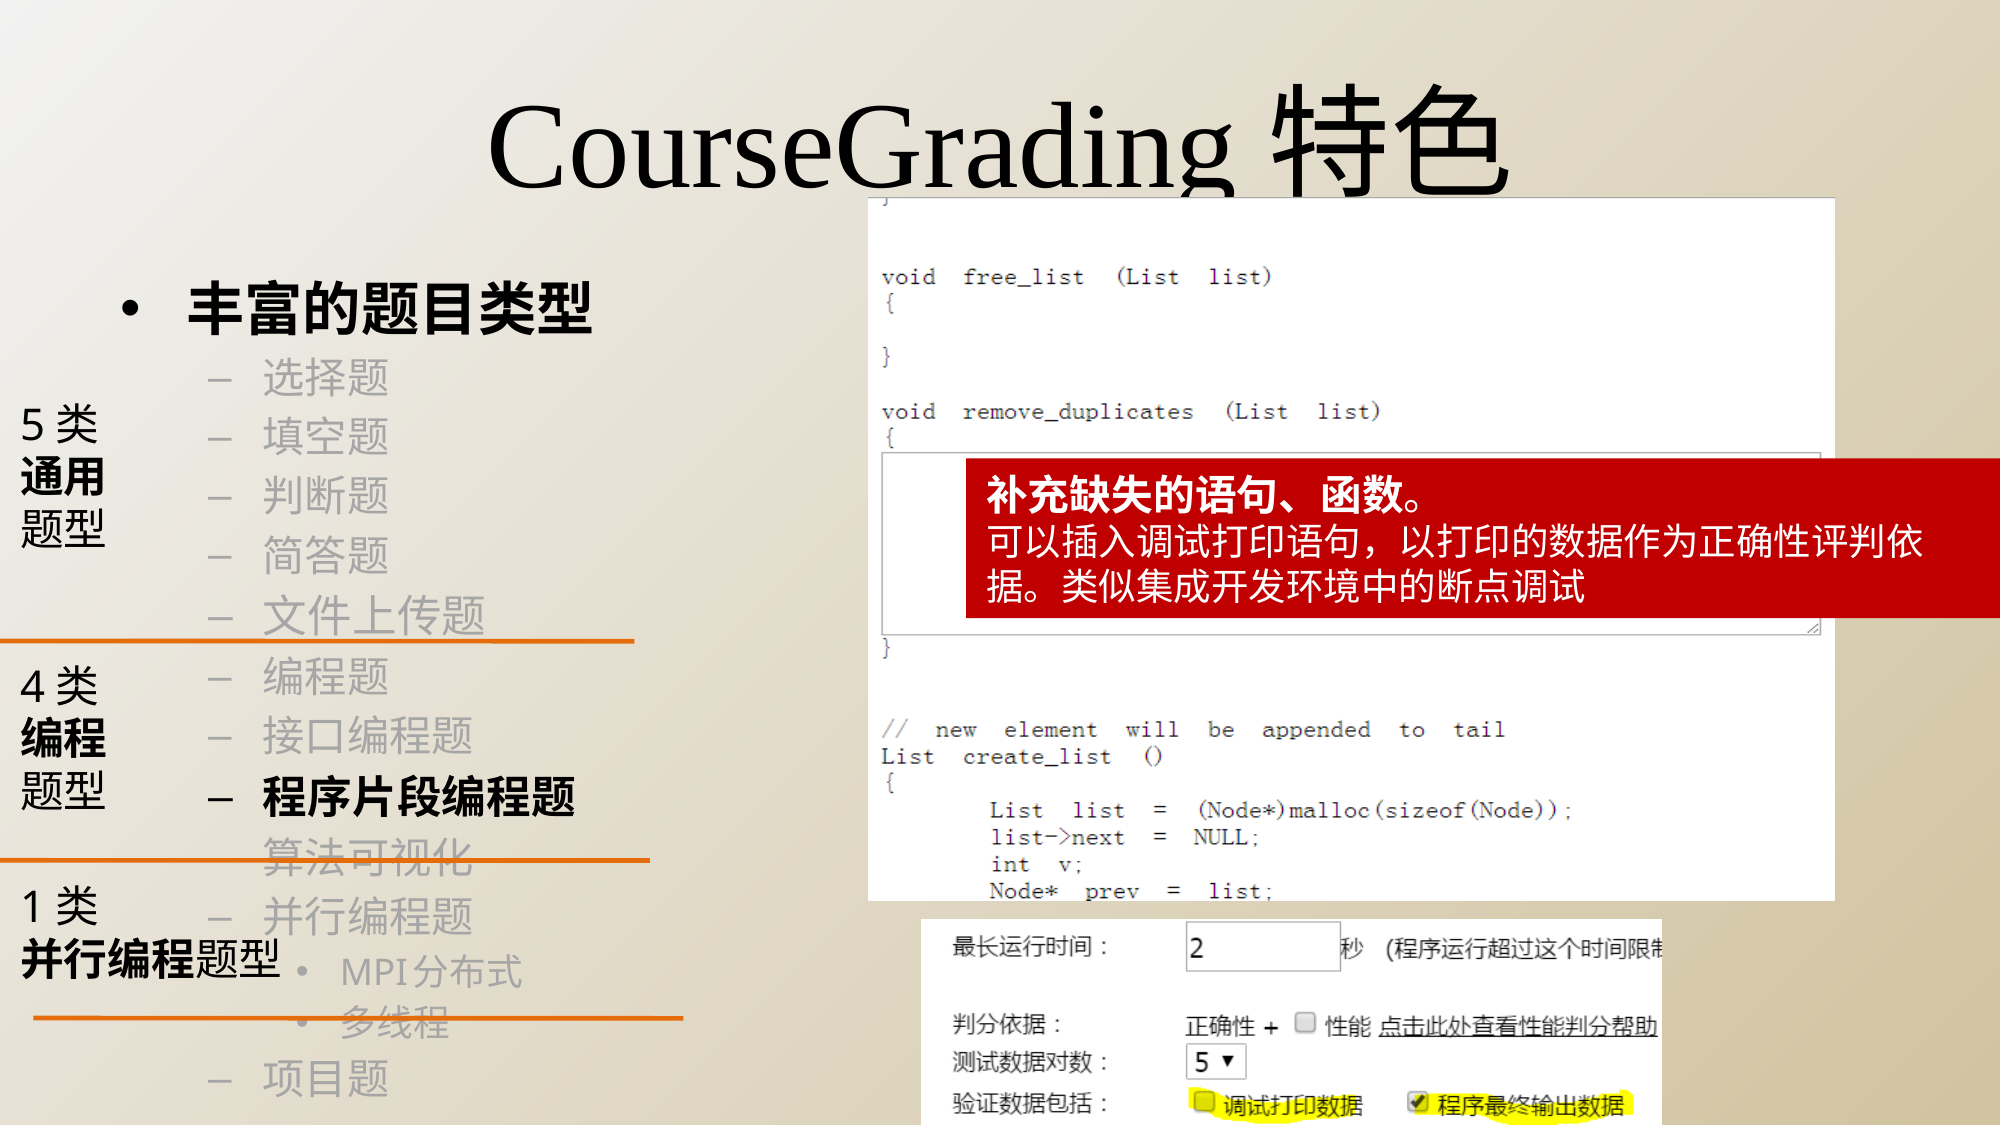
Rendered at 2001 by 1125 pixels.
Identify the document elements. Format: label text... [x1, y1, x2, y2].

text_box 5类 通用 题型 [0, 386, 188, 565]
title CourseGrading特色 [99, 45, 1900, 233]
text_box 补充缺失的语句、函数。 可以插入调试打印语句，以打印的数据作为正确性评判依据。类似集成开发环境中的断点调试 [1840, 458, 2000, 619]
text_box 4类 编程 题型 [0, 649, 204, 826]
text_box 1类 并行编程题型 [0, 868, 328, 994]
list 丰富的题目类型 选择题 填空题 判断题 简答题 文件上传题 编程题 接口编程题 程序片段编程题 算法可视化 并行编程题 MPI分布式 多线程 项目题 [99, 262, 1900, 1125]
picture [868, 197, 1835, 901]
picture [920, 919, 1662, 1125]
